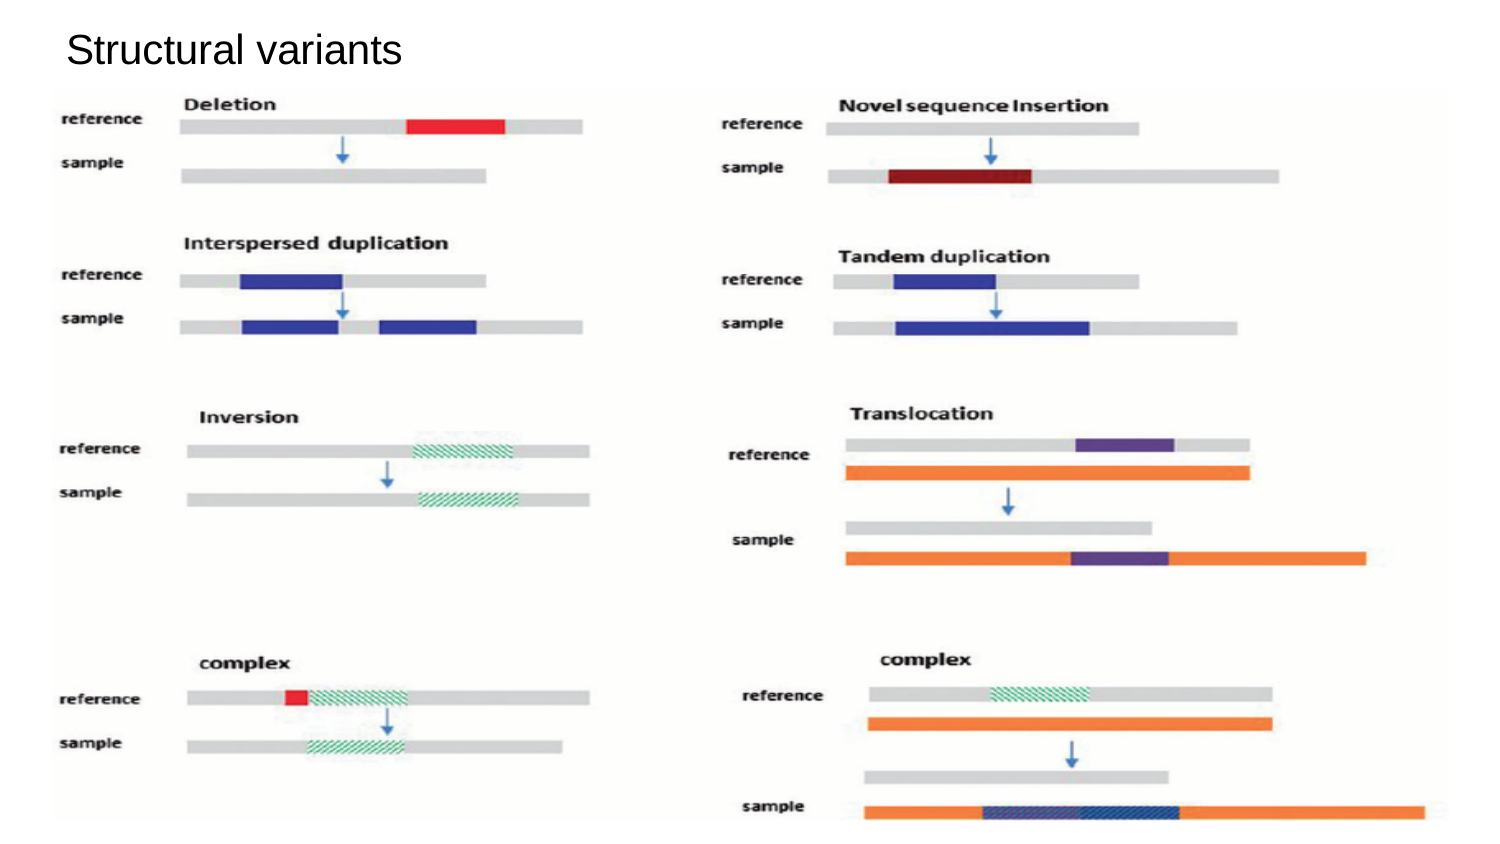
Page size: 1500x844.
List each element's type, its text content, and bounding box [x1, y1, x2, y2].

title Structural variants [51, 7, 1449, 87]
picture [50, 88, 1450, 821]
